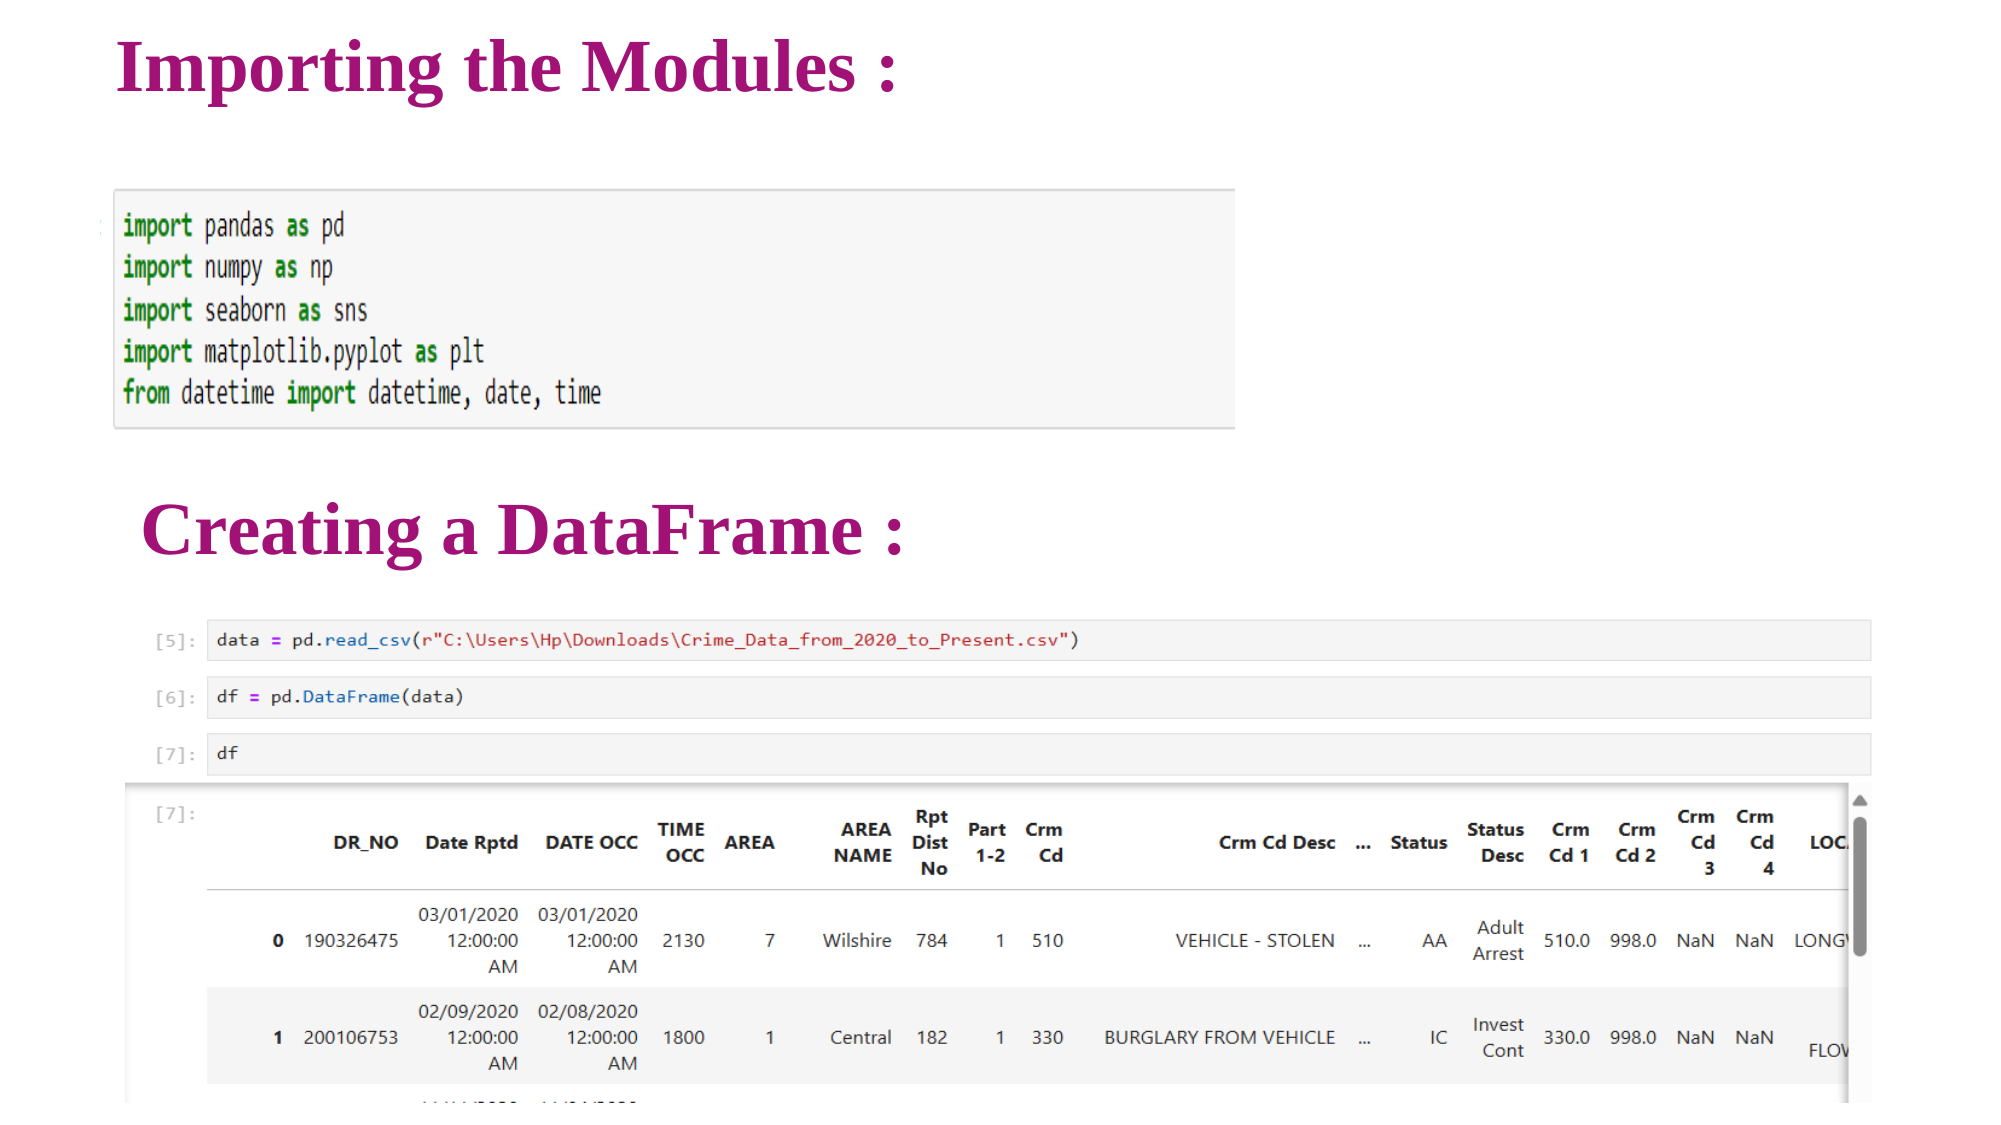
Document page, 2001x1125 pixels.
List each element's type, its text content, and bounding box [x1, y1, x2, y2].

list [100, 154, 1235, 473]
text_box Creating a DataFrame : [125, 473, 1032, 577]
title Importing the Modules : [100, 19, 1849, 205]
picture [124, 615, 1874, 1103]
